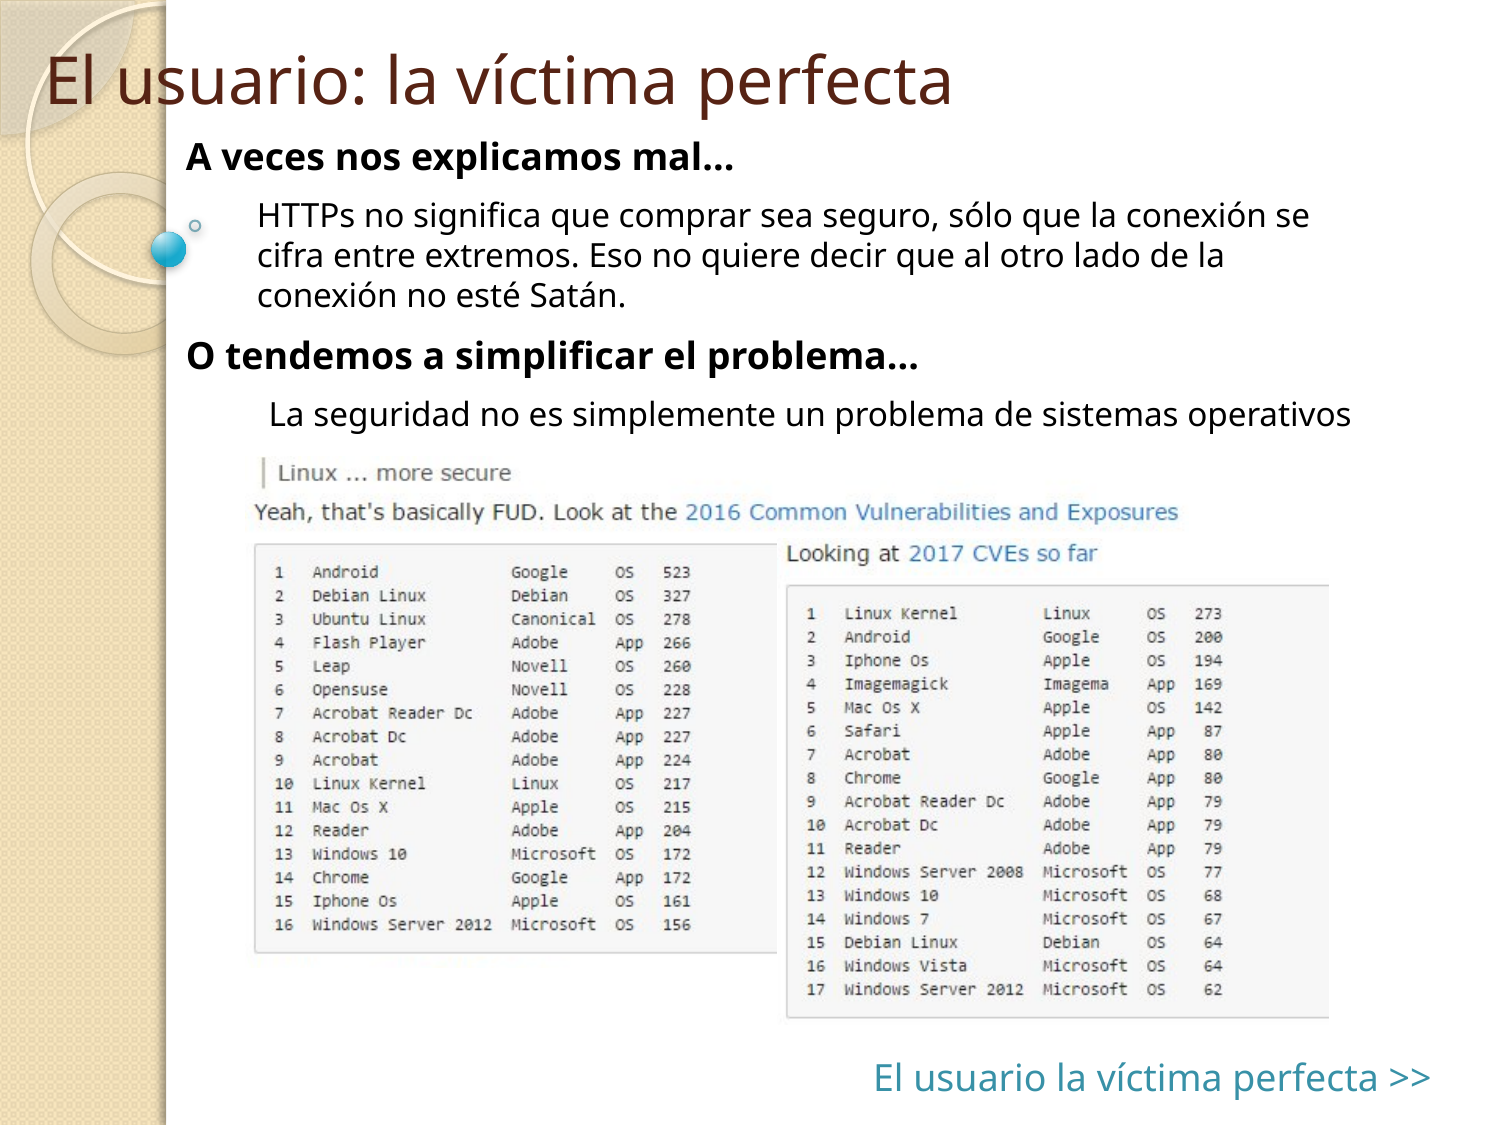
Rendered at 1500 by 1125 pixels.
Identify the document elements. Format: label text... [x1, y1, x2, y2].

picture [245, 455, 1329, 1026]
text_box HTTPs no significa que comprar sea seguro, sólo que la conexión se cifra entre extremos. Eso no quiere decir que al otro lado de la conexión no esté Satán. [242, 186, 1376, 322]
text_box O tendemos a simplificar el problema... [171, 324, 1459, 385]
text_box El usuario la víctima perfecta >> [182, 1046, 1447, 1107]
text_box A veces nos explicamos mal... [171, 125, 1459, 186]
text_box El usuario: la víctima perfecta [29, 30, 1391, 126]
text_box La seguridad no es simplemente un problema de sistemas operativos … [253, 385, 1388, 480]
